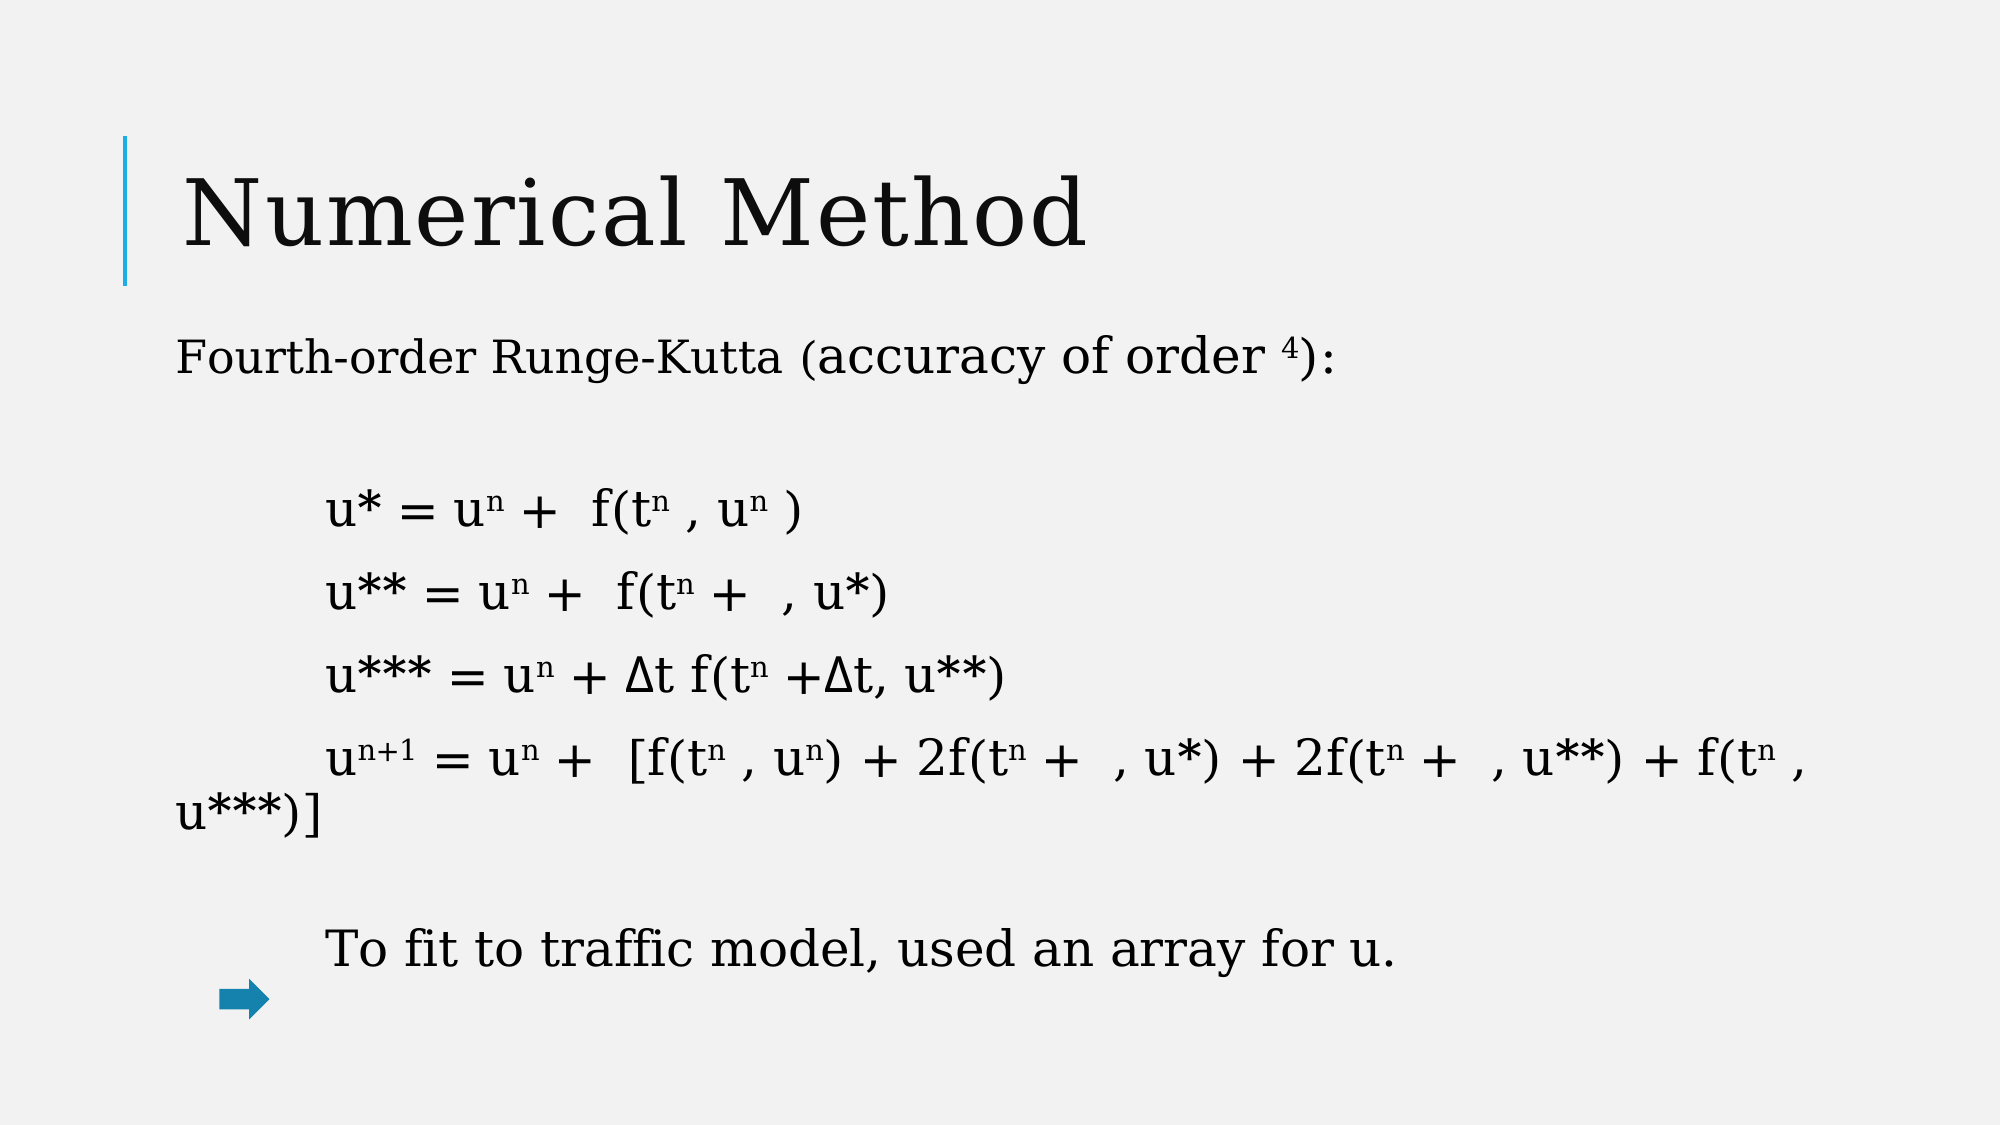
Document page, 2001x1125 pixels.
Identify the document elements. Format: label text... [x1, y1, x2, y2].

text_box [218, 977, 271, 1021]
title Numerical Method [168, 96, 1763, 342]
